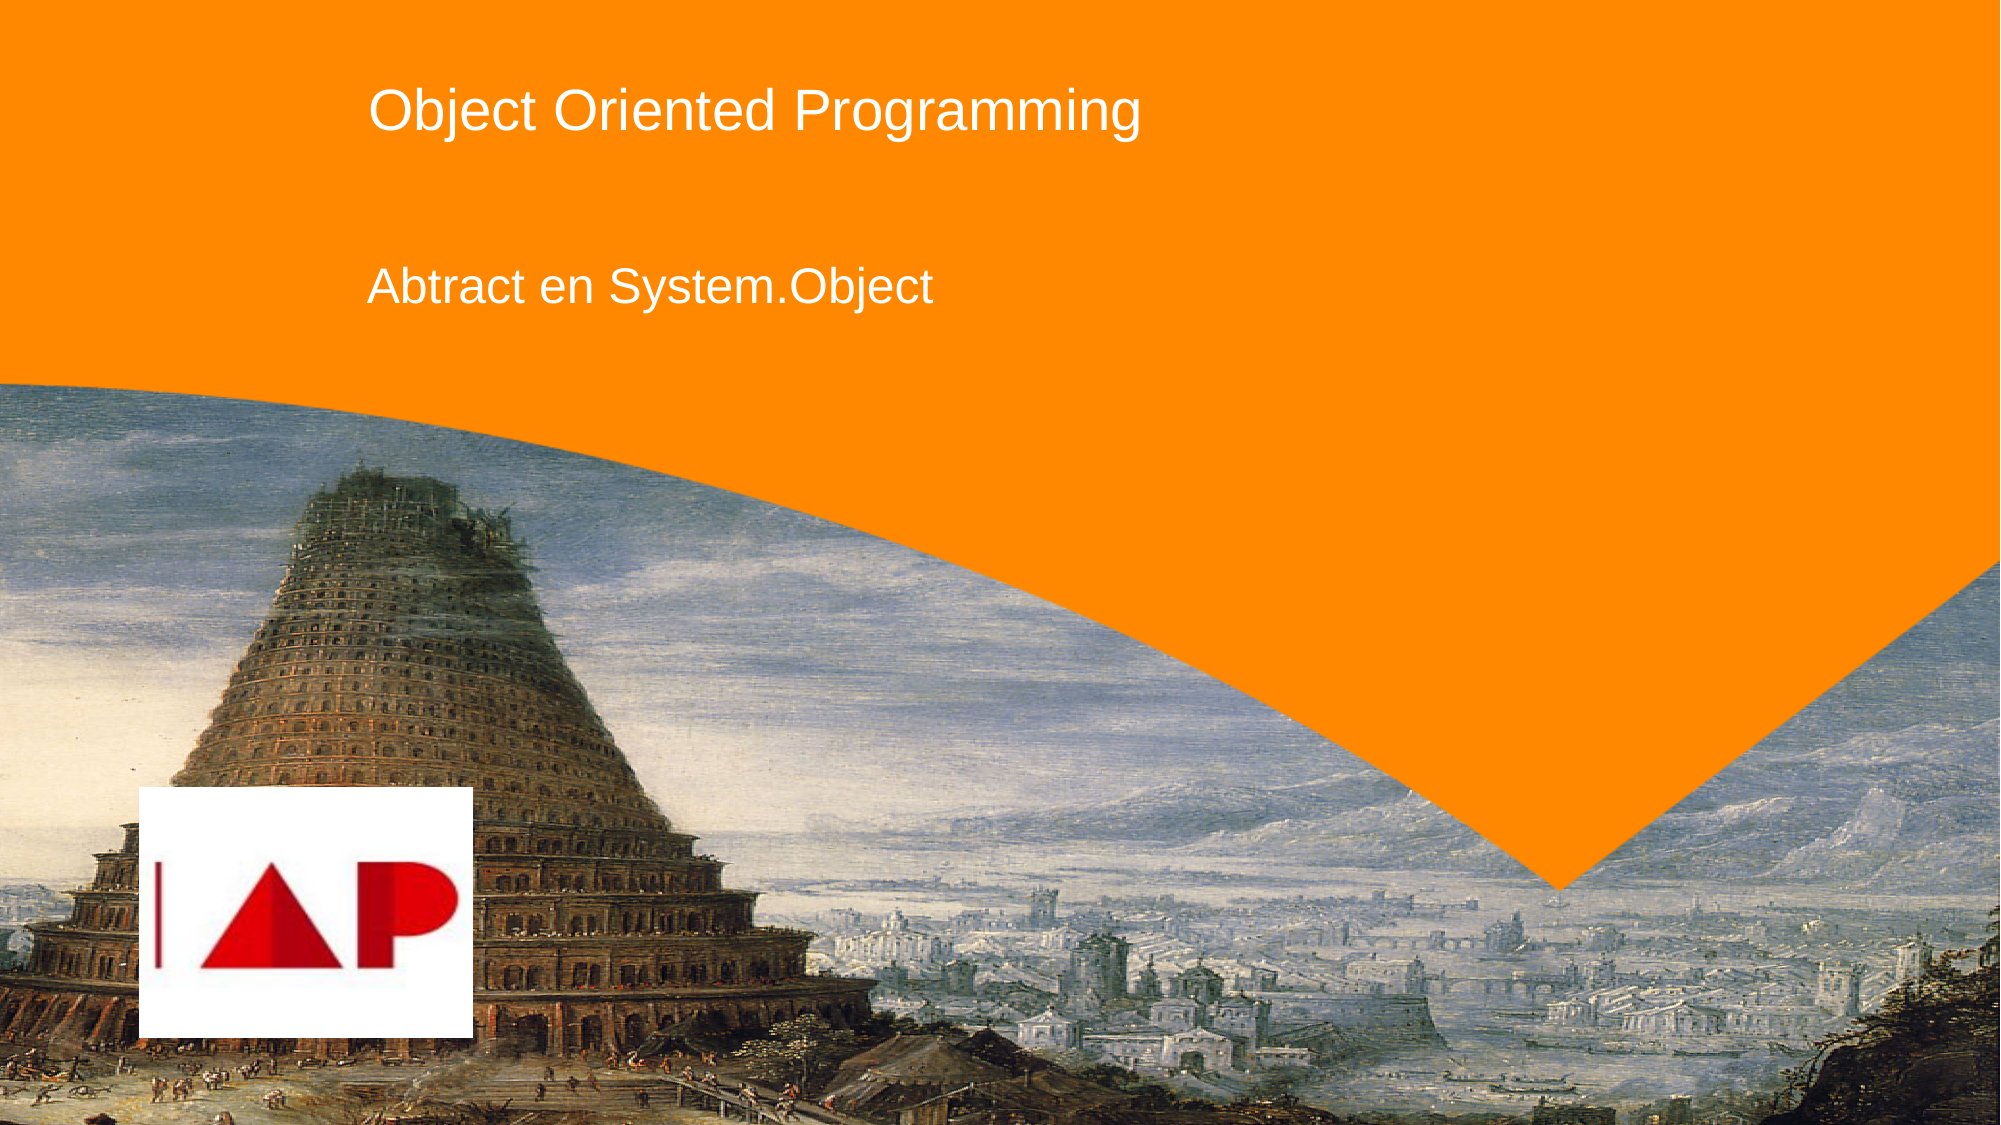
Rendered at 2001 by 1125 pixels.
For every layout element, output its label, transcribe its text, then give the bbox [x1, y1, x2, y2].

text_box Abtract en System.Object [366, 253, 1652, 386]
picture [0, 0, 2000, 1125]
title Object Oriented Programming [368, 71, 1654, 252]
